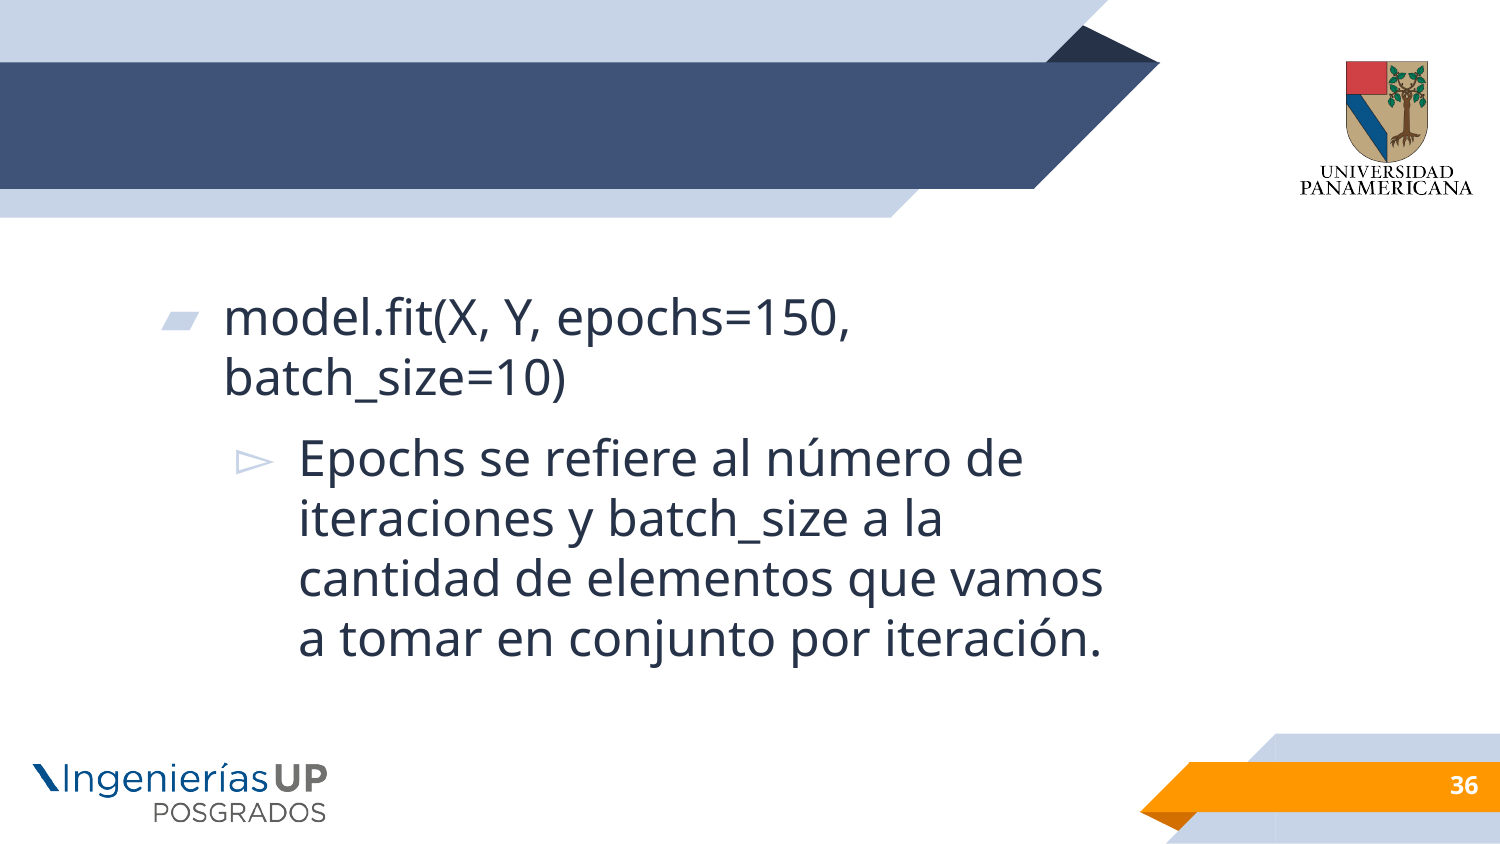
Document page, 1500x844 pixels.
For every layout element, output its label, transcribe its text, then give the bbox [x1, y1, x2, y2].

list model.fit(X, Y, epochs=150, batch_size=10) Epochs se refiere al número de iteraciones y batch_size a la cantidad de elementos que vamos a tomar en conjunto por iteración. [133, 217, 1140, 734]
slide_number 36 [1249, 760, 1494, 813]
picture [1286, 44, 1490, 210]
picture [15, 737, 344, 844]
